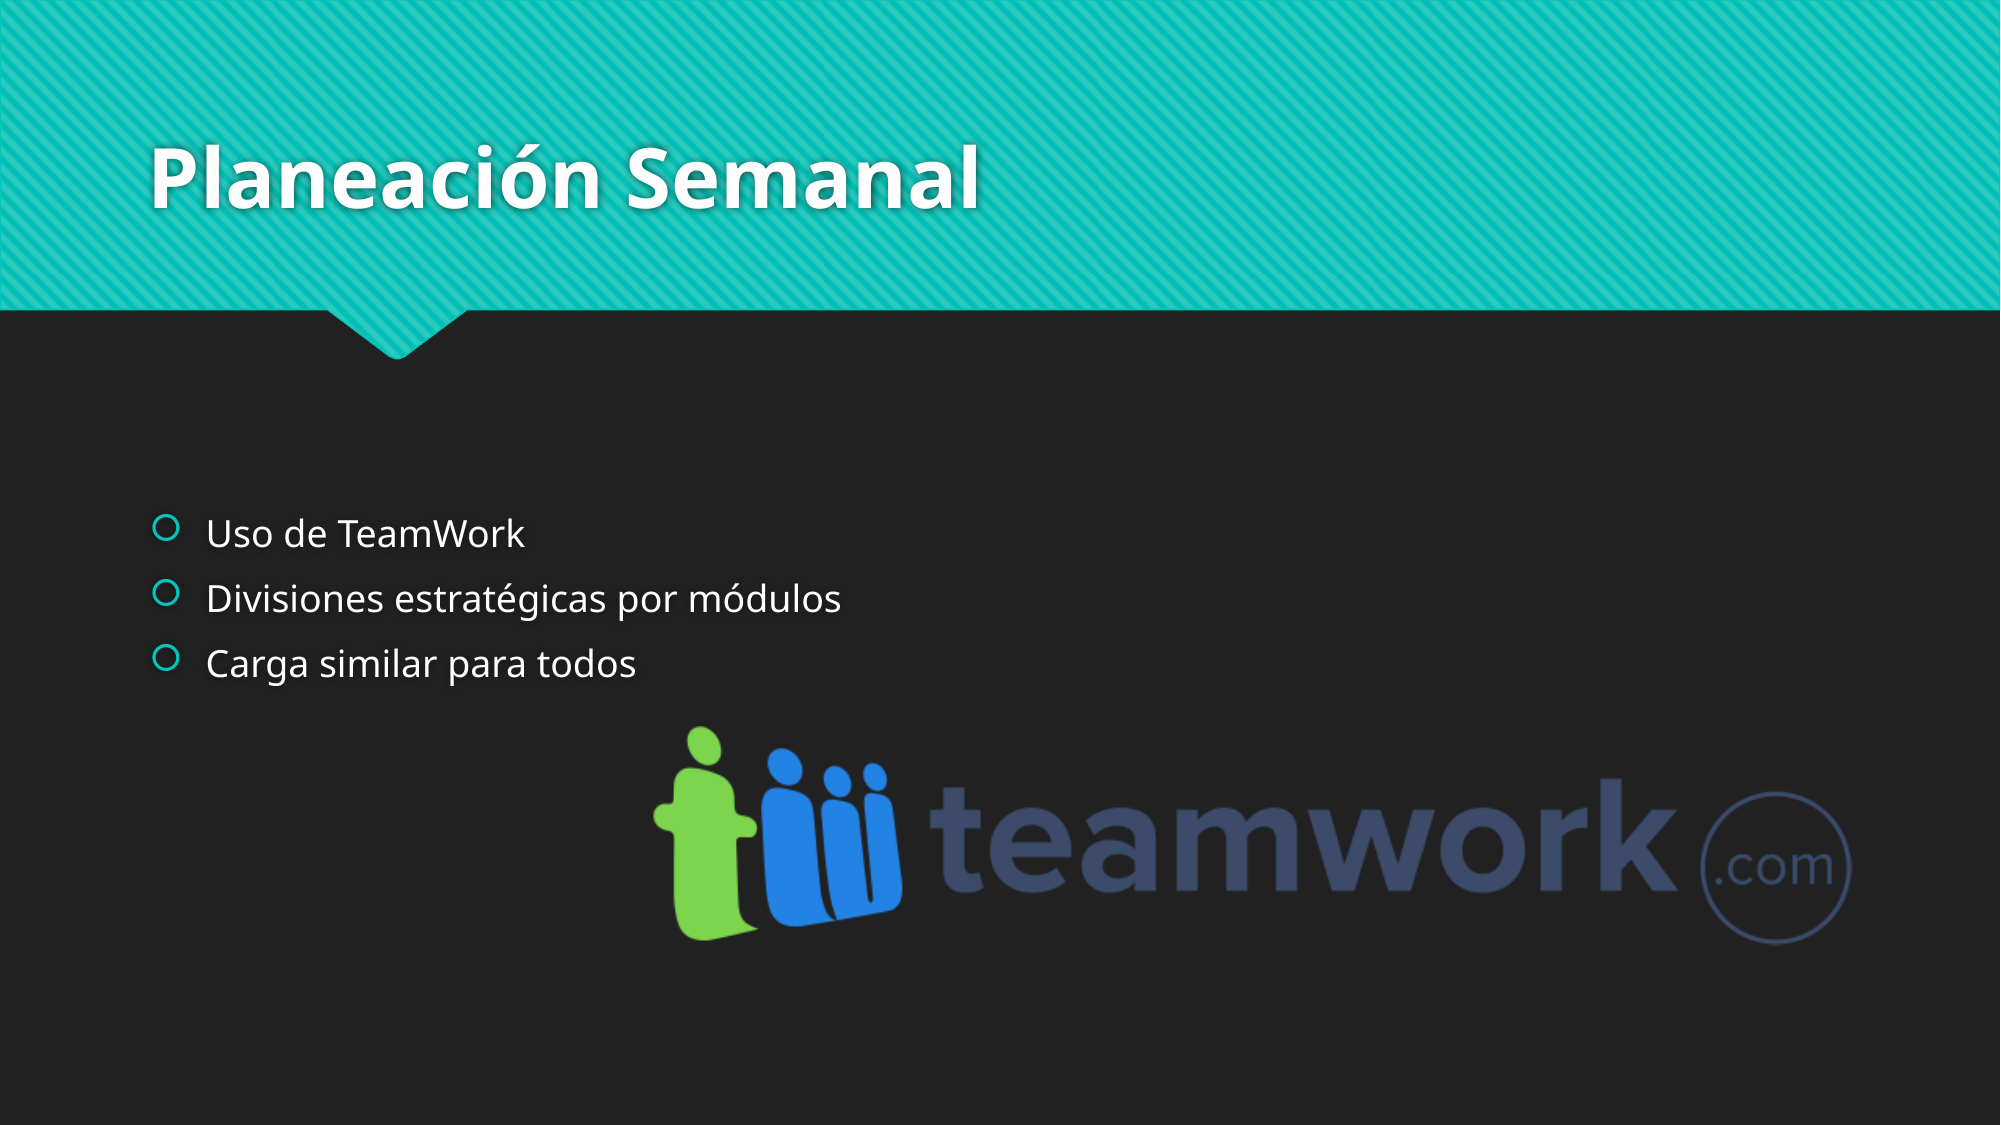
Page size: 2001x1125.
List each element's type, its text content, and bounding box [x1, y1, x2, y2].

title Planeación Semanal [132, 73, 1868, 233]
list Uso de TeamWork Divisiones estratégicas por módulos Carga similar para todos [134, 364, 1866, 962]
picture [638, 710, 1868, 962]
